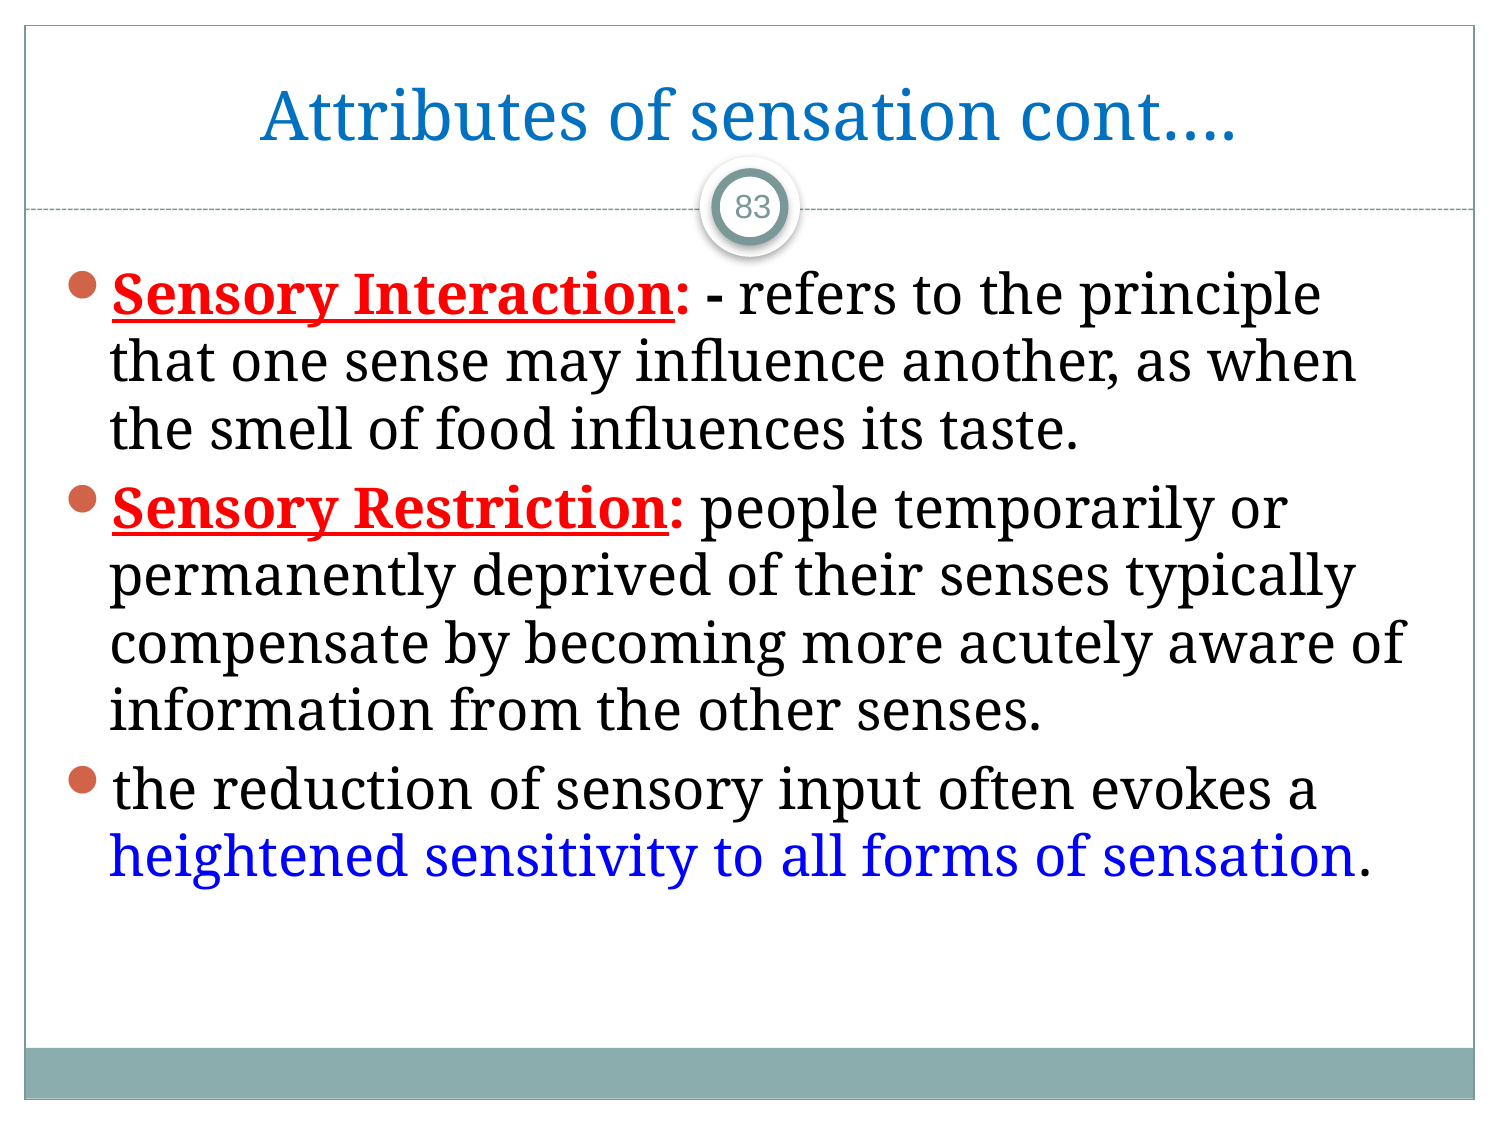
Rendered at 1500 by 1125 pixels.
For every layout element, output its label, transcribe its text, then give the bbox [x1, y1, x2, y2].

title Attributes of sensation cont…. [49, 37, 1450, 162]
list Sensory Interaction: - refers to the principle that one sense may influence another, as when the smell of food influences its taste. Sensory Restriction: people temporarily or permanently deprived of their senses typically compensate by becoming more acutely aware of information from the other senses. the reduction of sensory input often evokes a heightened sensitivity to all forms of sensation. [49, 250, 1445, 1001]
slide_number 83 [715, 168, 791, 241]
